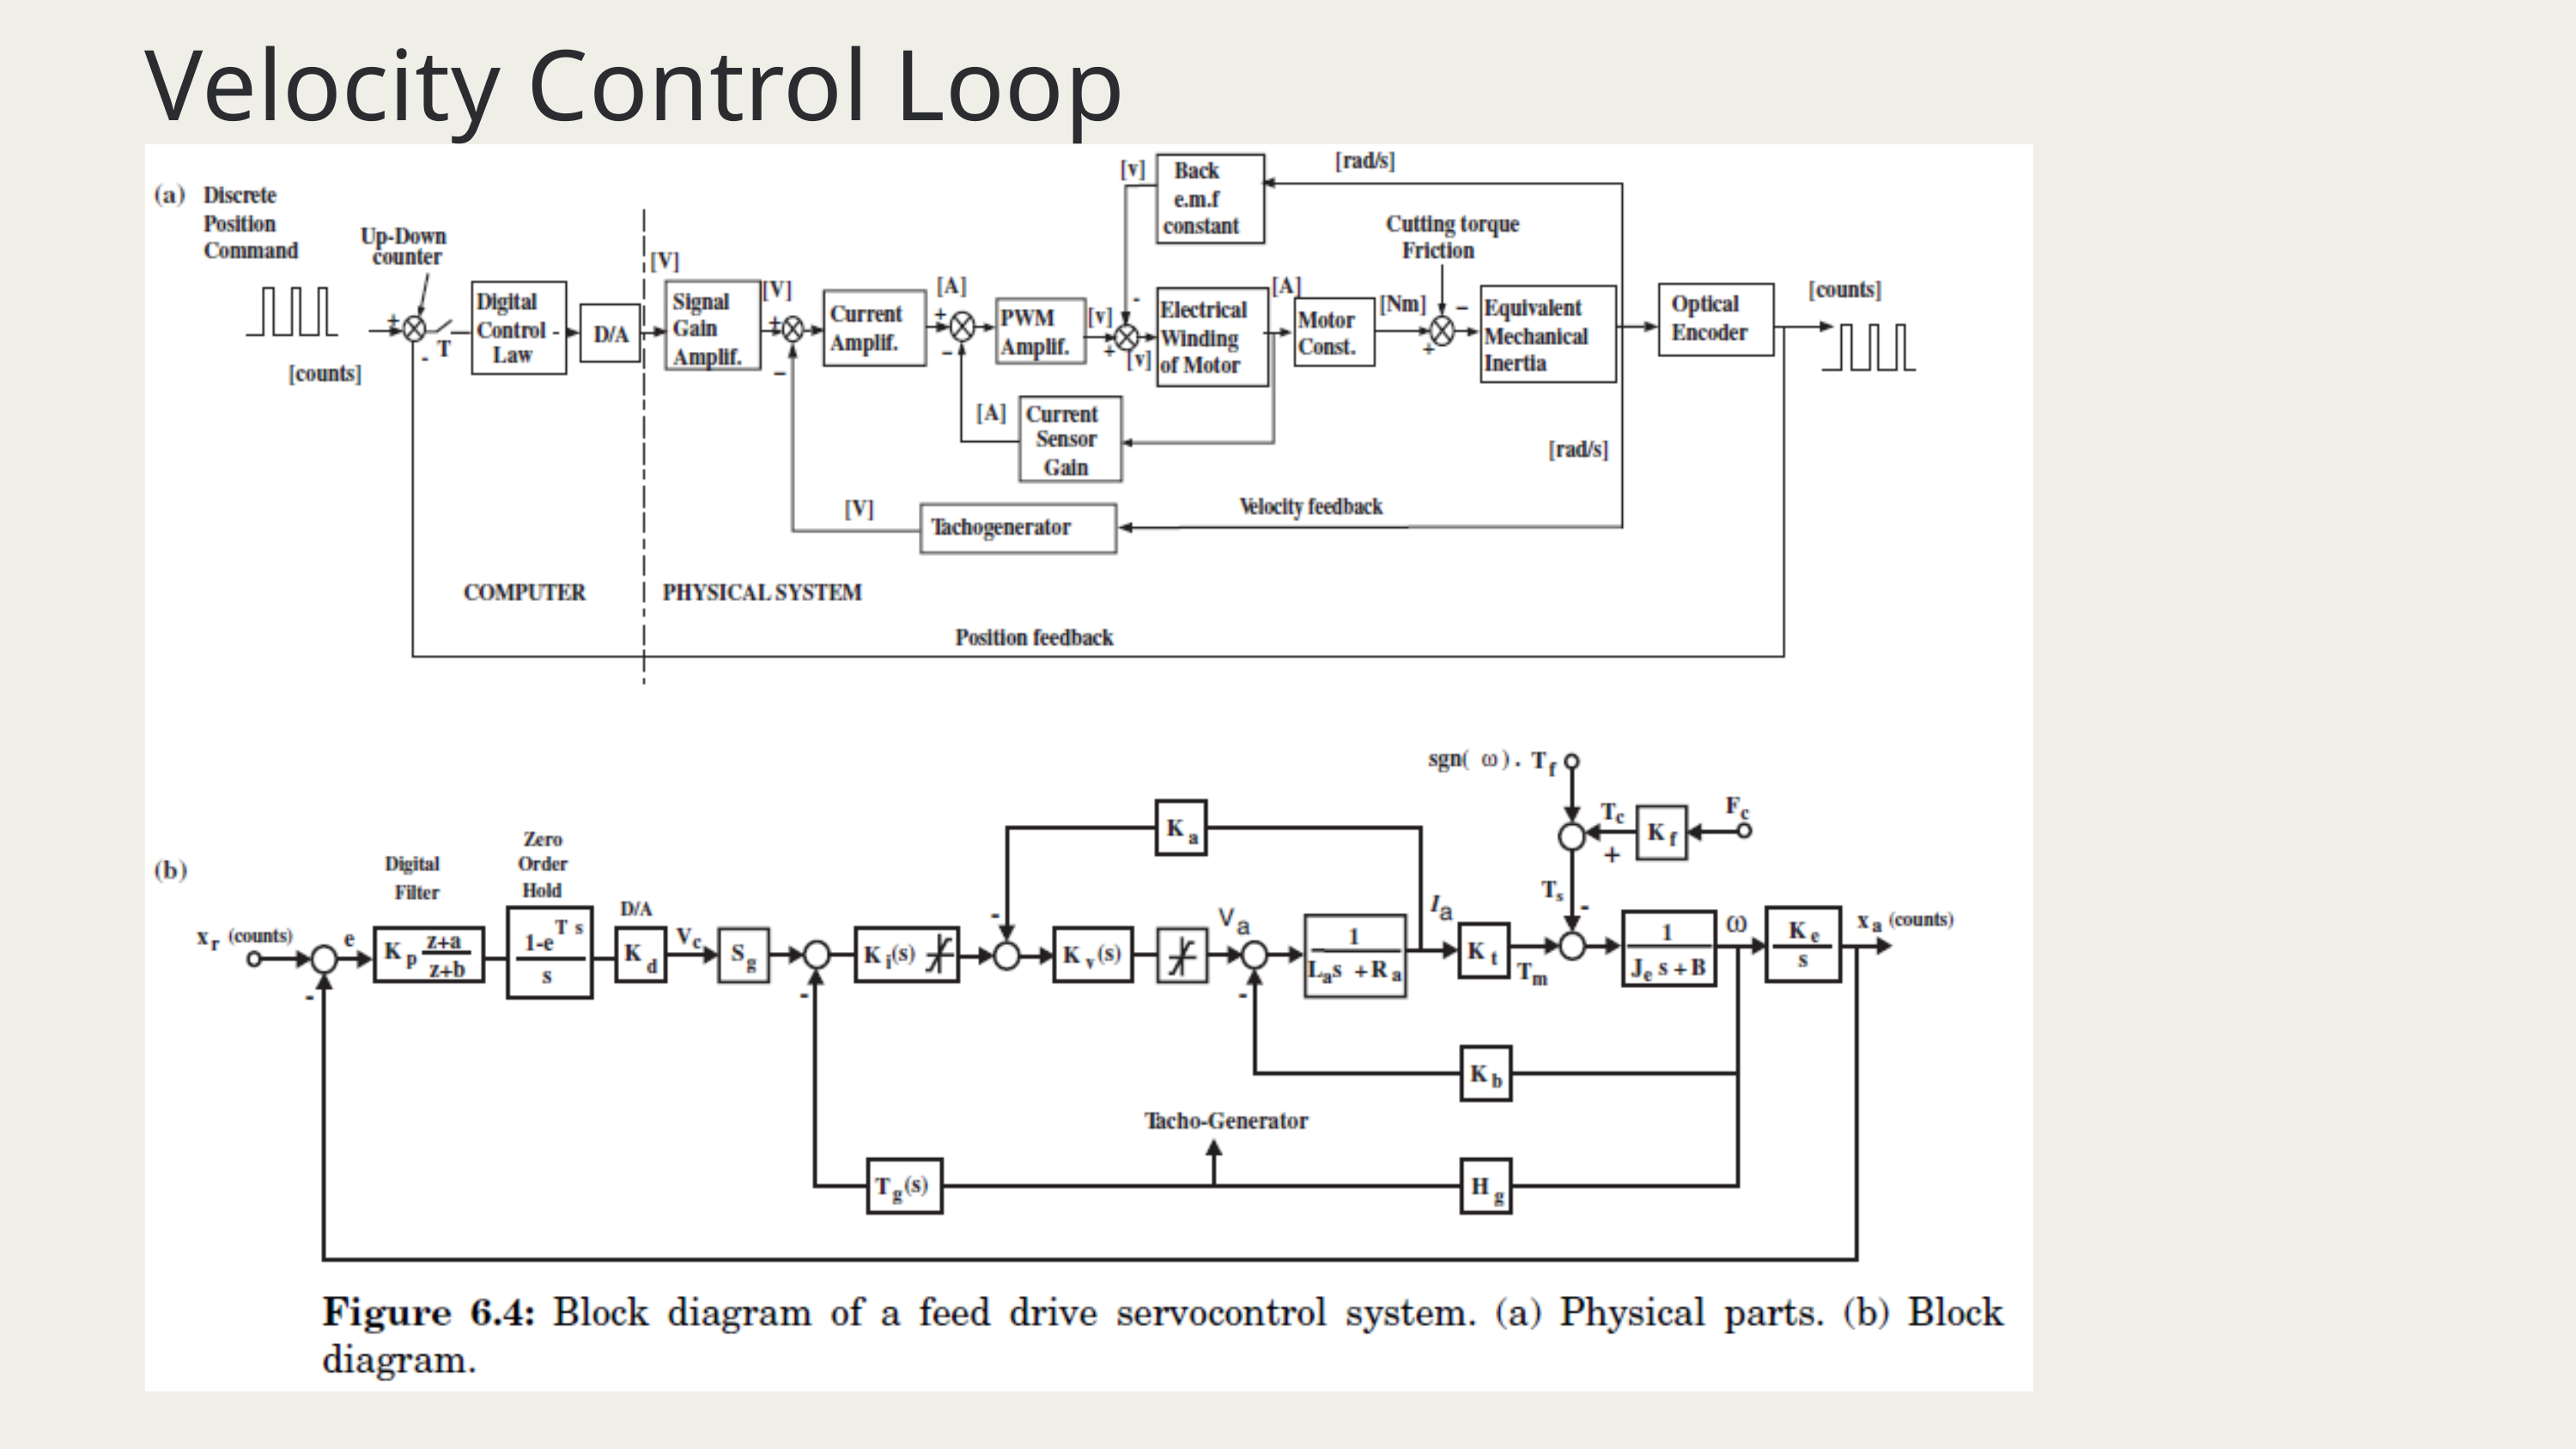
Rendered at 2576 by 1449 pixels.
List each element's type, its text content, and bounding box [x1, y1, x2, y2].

text_box [144, 144, 2033, 1391]
text_box Velocity Control Loop [144, 13, 1404, 141]
